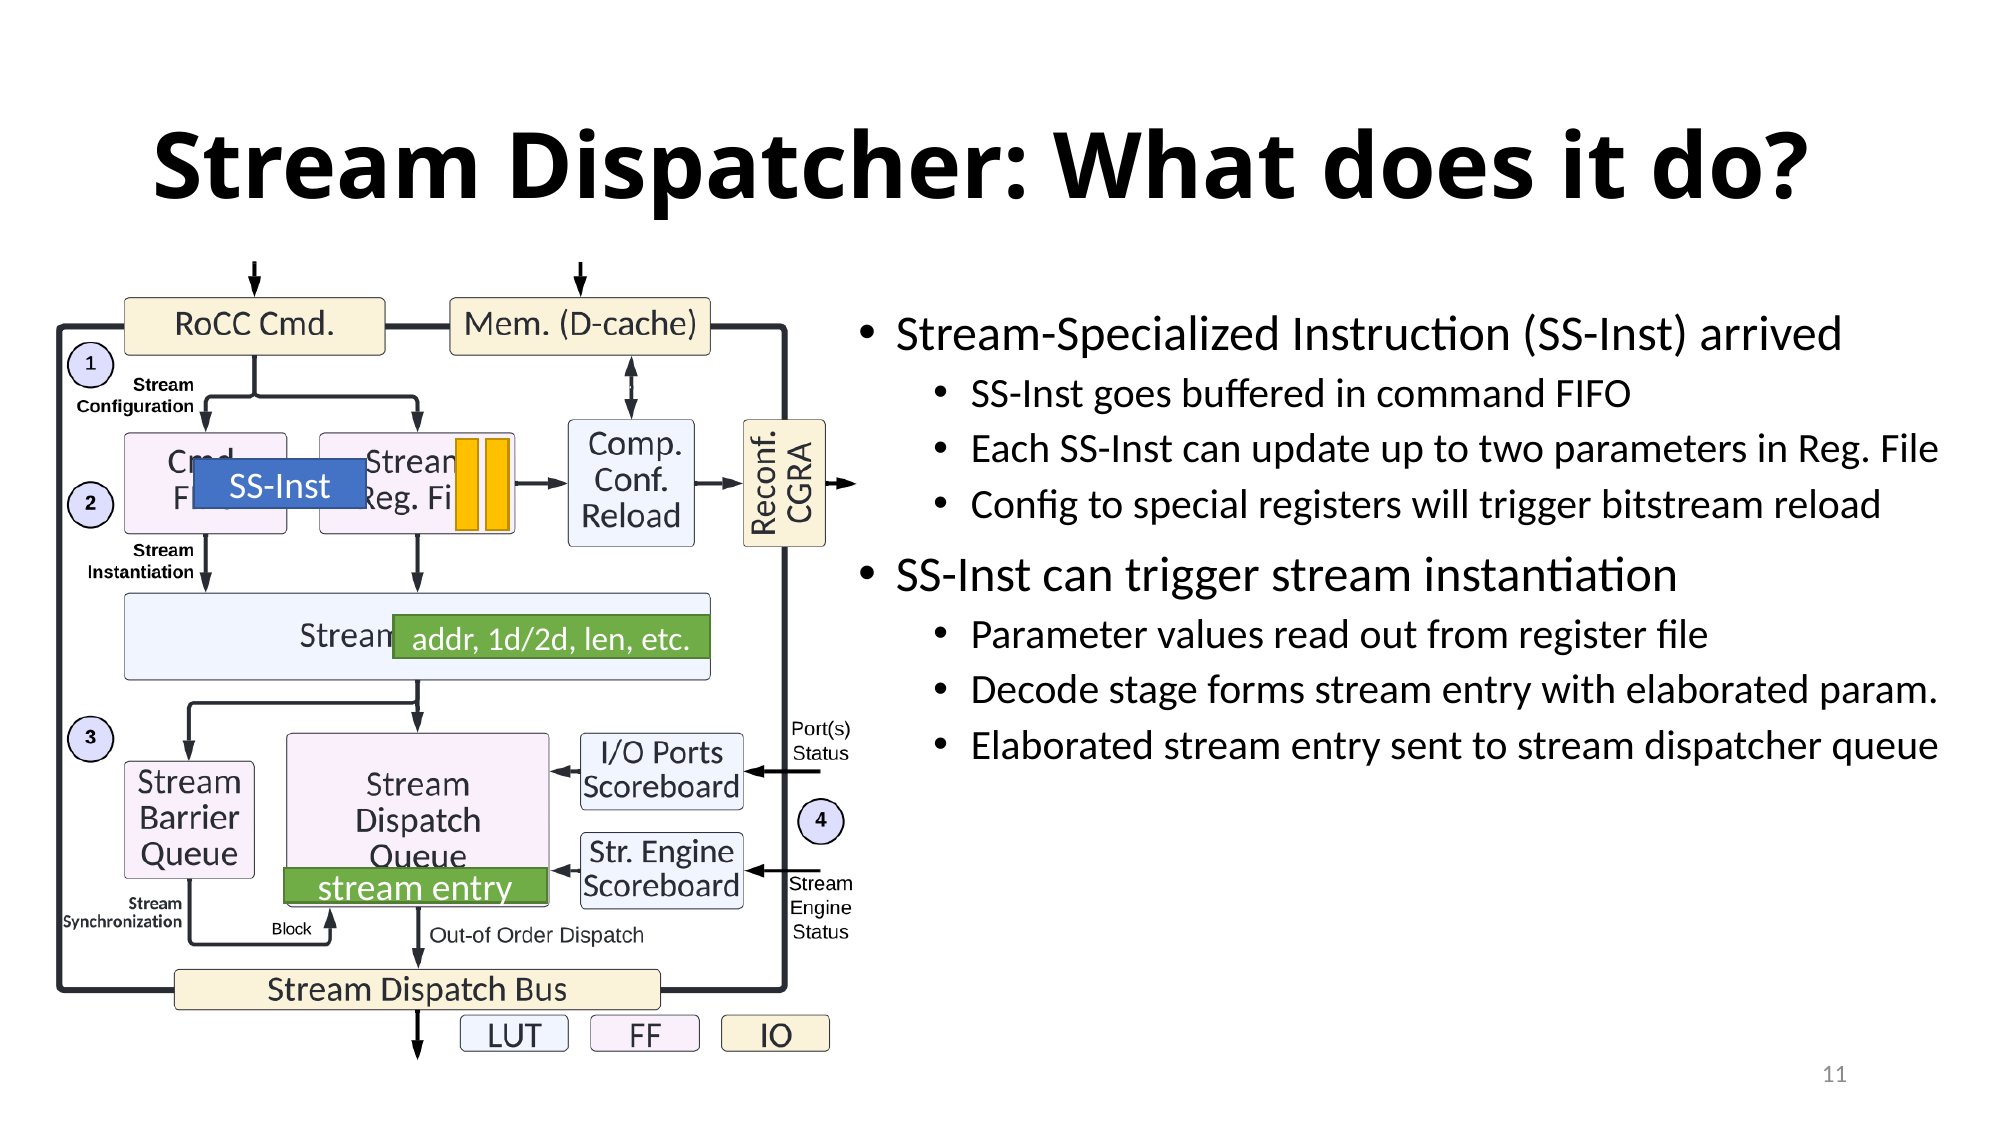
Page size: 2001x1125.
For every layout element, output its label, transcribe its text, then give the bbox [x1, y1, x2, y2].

title Stream Dispatcher: What does it do? [137, 59, 1863, 278]
list Stream-Specialized Instruction (SS-Inst) arrived SS-Inst goes buffered in command FIFO Each SS-Inst can update up to two parameters in Reg. File Config to special registers will trigger bitstream reload SS-Inst can trigger stream instantiation Parameter values read out from register file Decode stage forms stream entry with elaborated param. Elaborated stream entry sent to stream dispatcher queue [862, 299, 2000, 1066]
picture [40, 249, 862, 1066]
slide_number 11 [1412, 1042, 1863, 1103]
